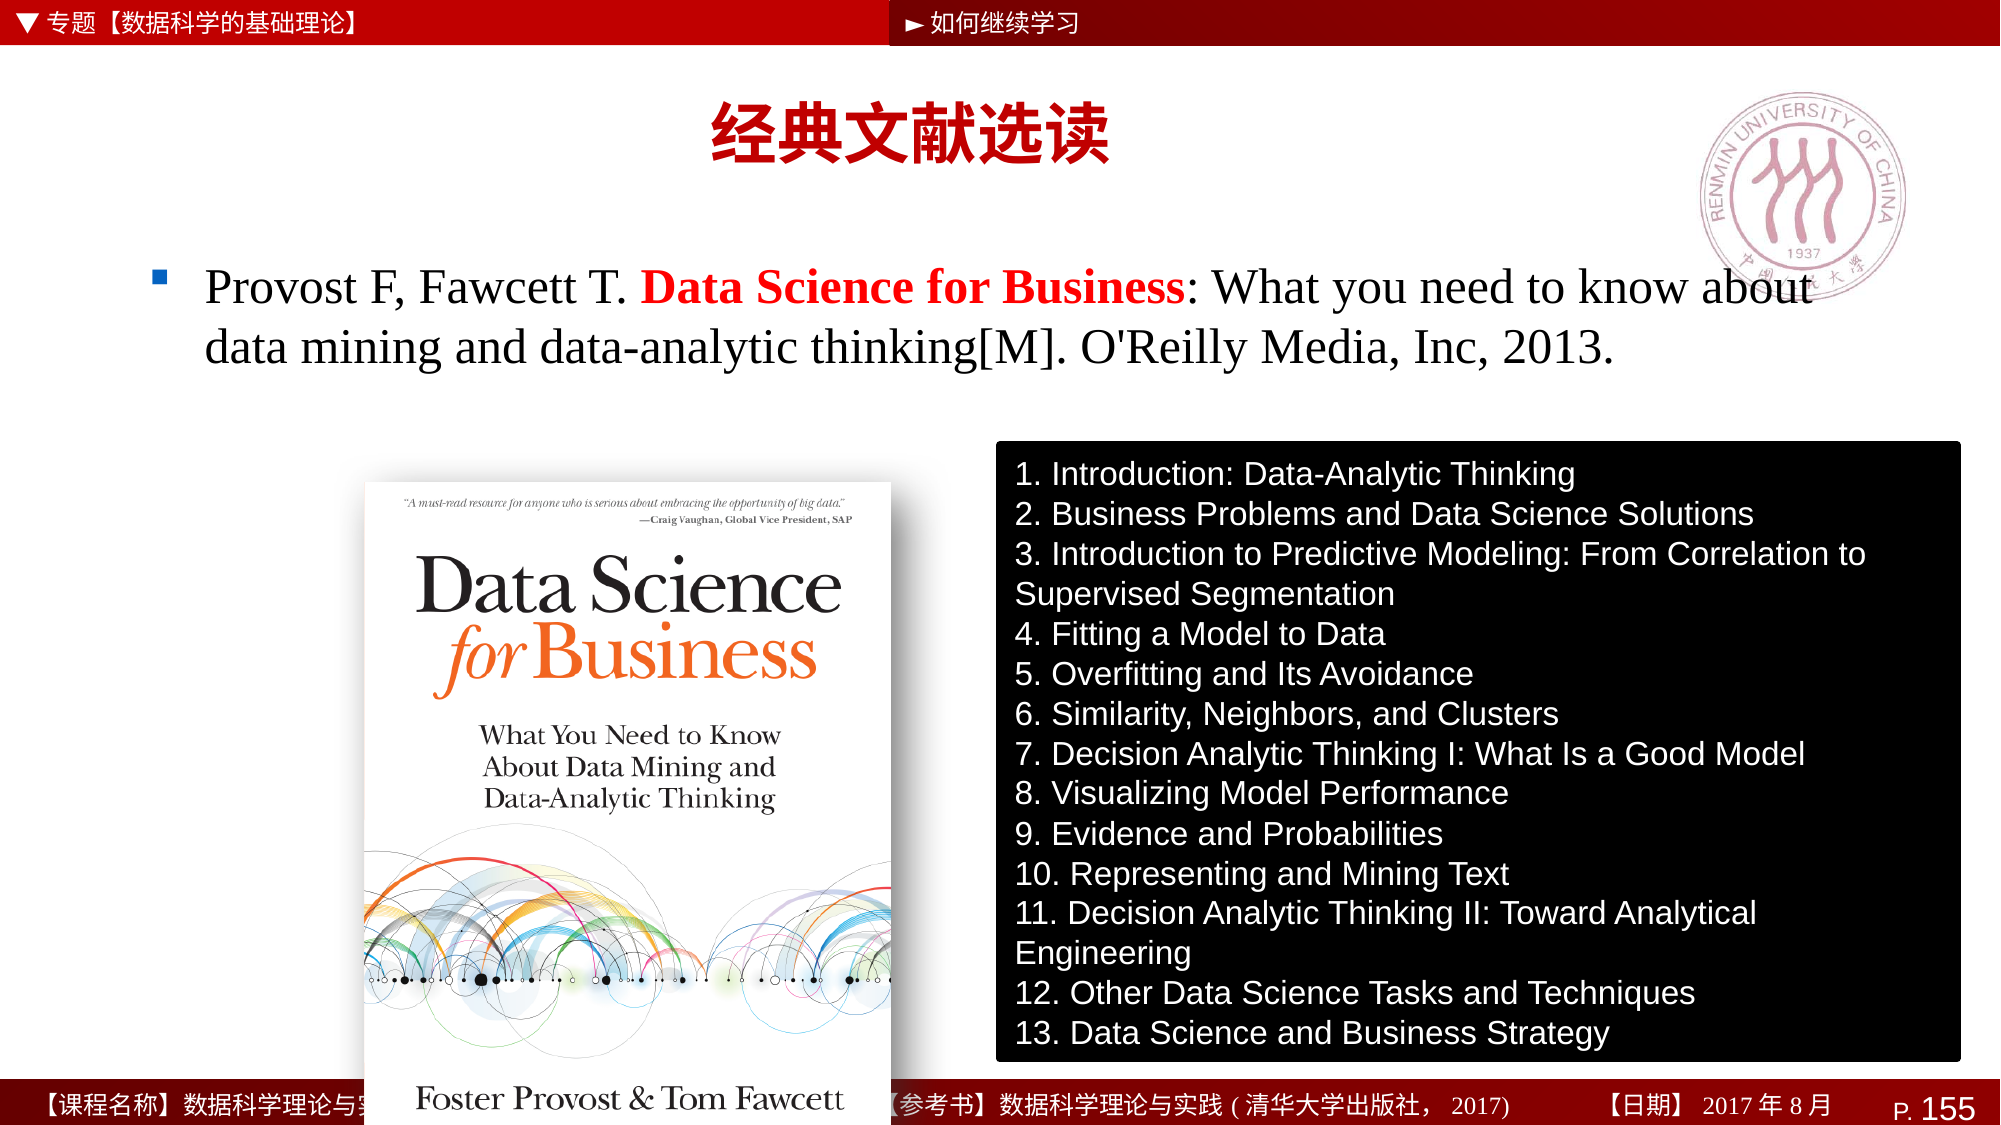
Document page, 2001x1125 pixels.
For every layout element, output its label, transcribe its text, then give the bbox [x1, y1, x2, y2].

picture [1696, 89, 1910, 304]
list ►如何继续学习 [890, 0, 1249, 43]
picture [364, 482, 891, 1125]
text_box 1. Introduction: Data-Analytic Thinking 2. Business Problems and Data Science Solutions 3. Introduction to Predictive Modeling: From Correlation to Supervised Segmentation 4. Fitting a Model to Data 5. Overfitting and Its Avoidance 6. Similarity, Neighbors, and Clusters 7. Decision Analytic Thinking I: What Is a Good Model 8. Visualizing Model Performance 9. Evidence and Probabilities 10. Representing and Mining Text 11. Decision Analytic Thinking II: Toward Analytical Engineering 12. Other Data Science Tasks and Techniques 13. Data Science and Business Strategy [996, 441, 1961, 1062]
list Provost F, Fawcett T. Data Science for Business: What you need to know about data mining and data-analytic thinking[M]. O'Reilly Media, Inc, 2013. [133, 245, 1851, 1028]
title 经典文献选读 [64, 64, 1757, 200]
list ▼专题【数据科学的基础理论】 [0, 0, 725, 43]
